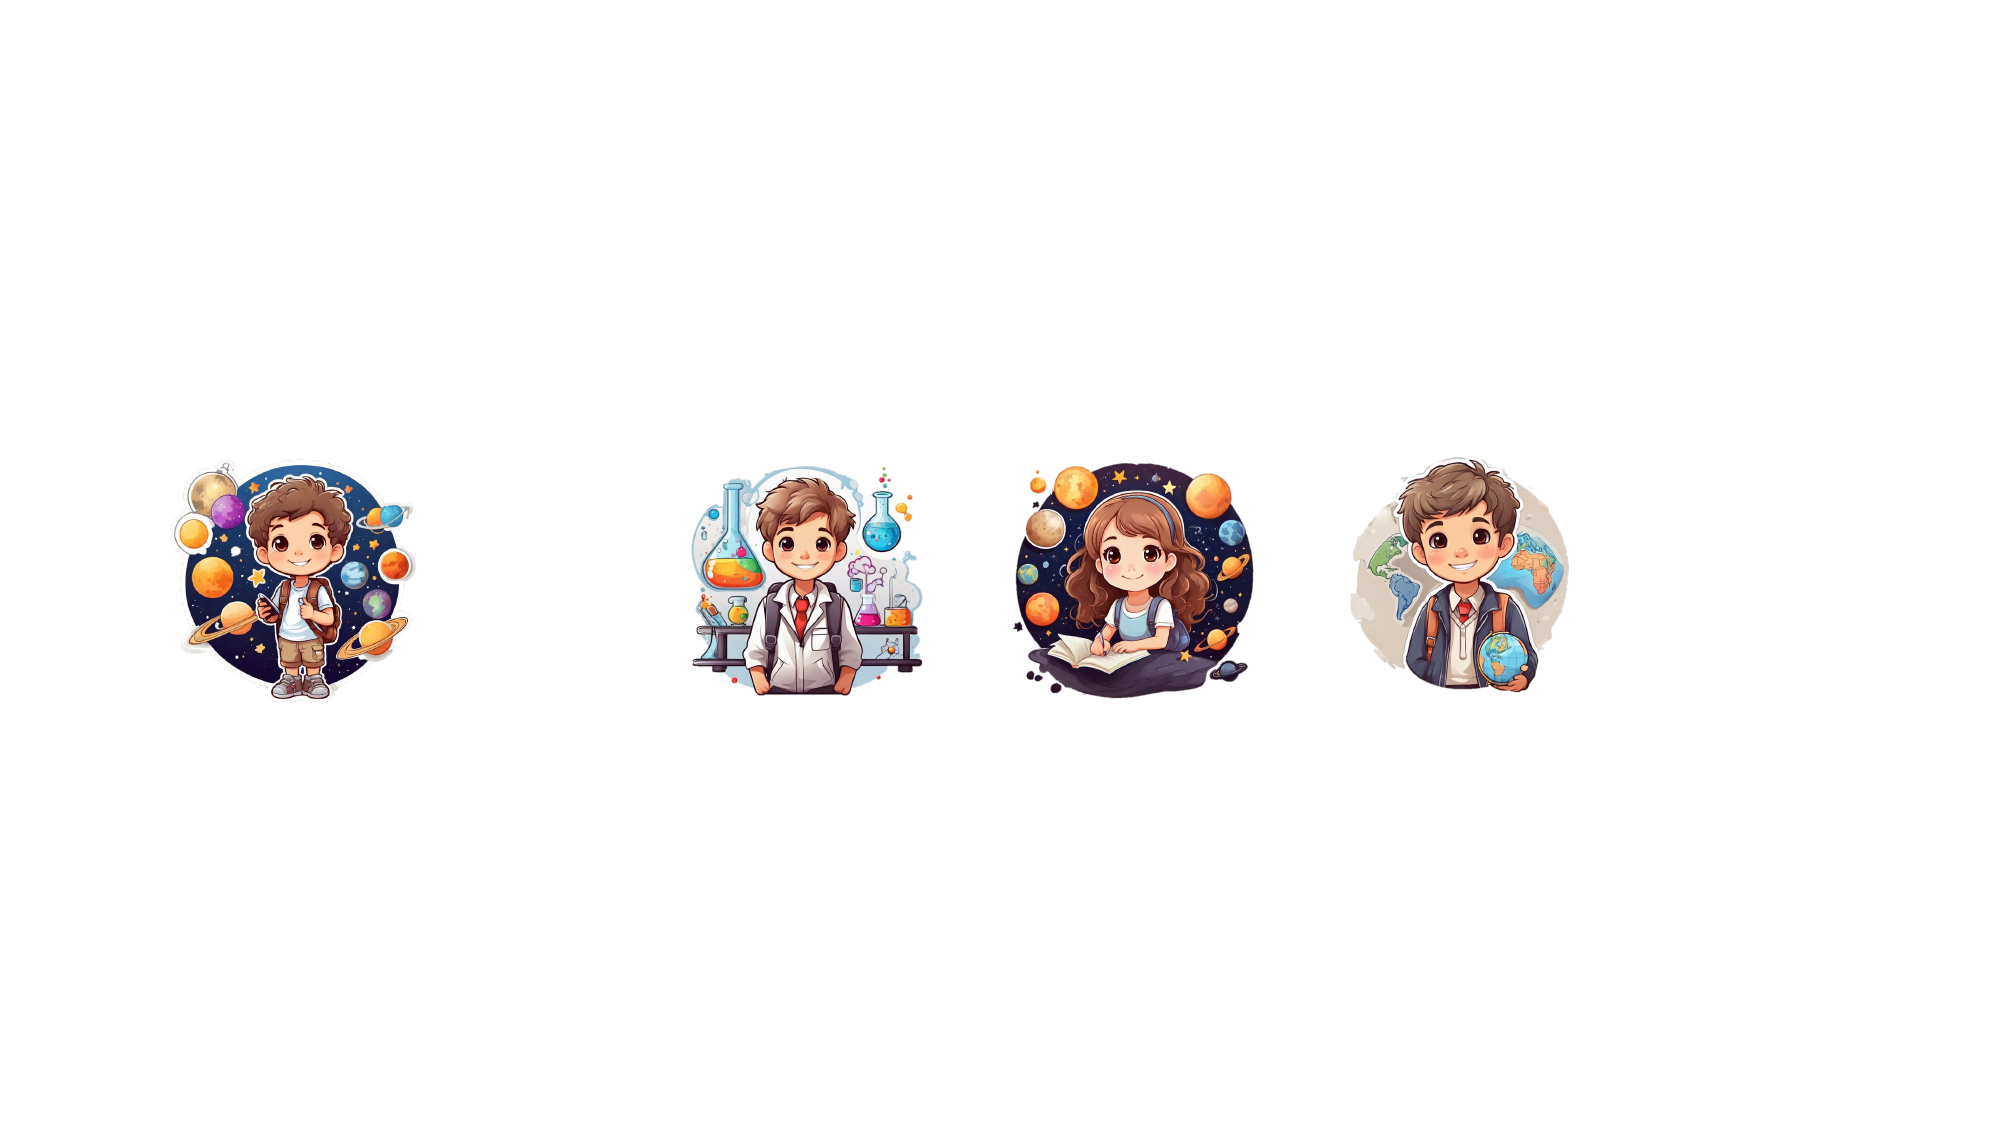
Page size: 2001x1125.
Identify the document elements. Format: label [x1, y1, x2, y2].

picture [1004, 450, 1263, 709]
picture [1329, 441, 1595, 707]
picture [137, 426, 447, 736]
picture [674, 449, 938, 713]
